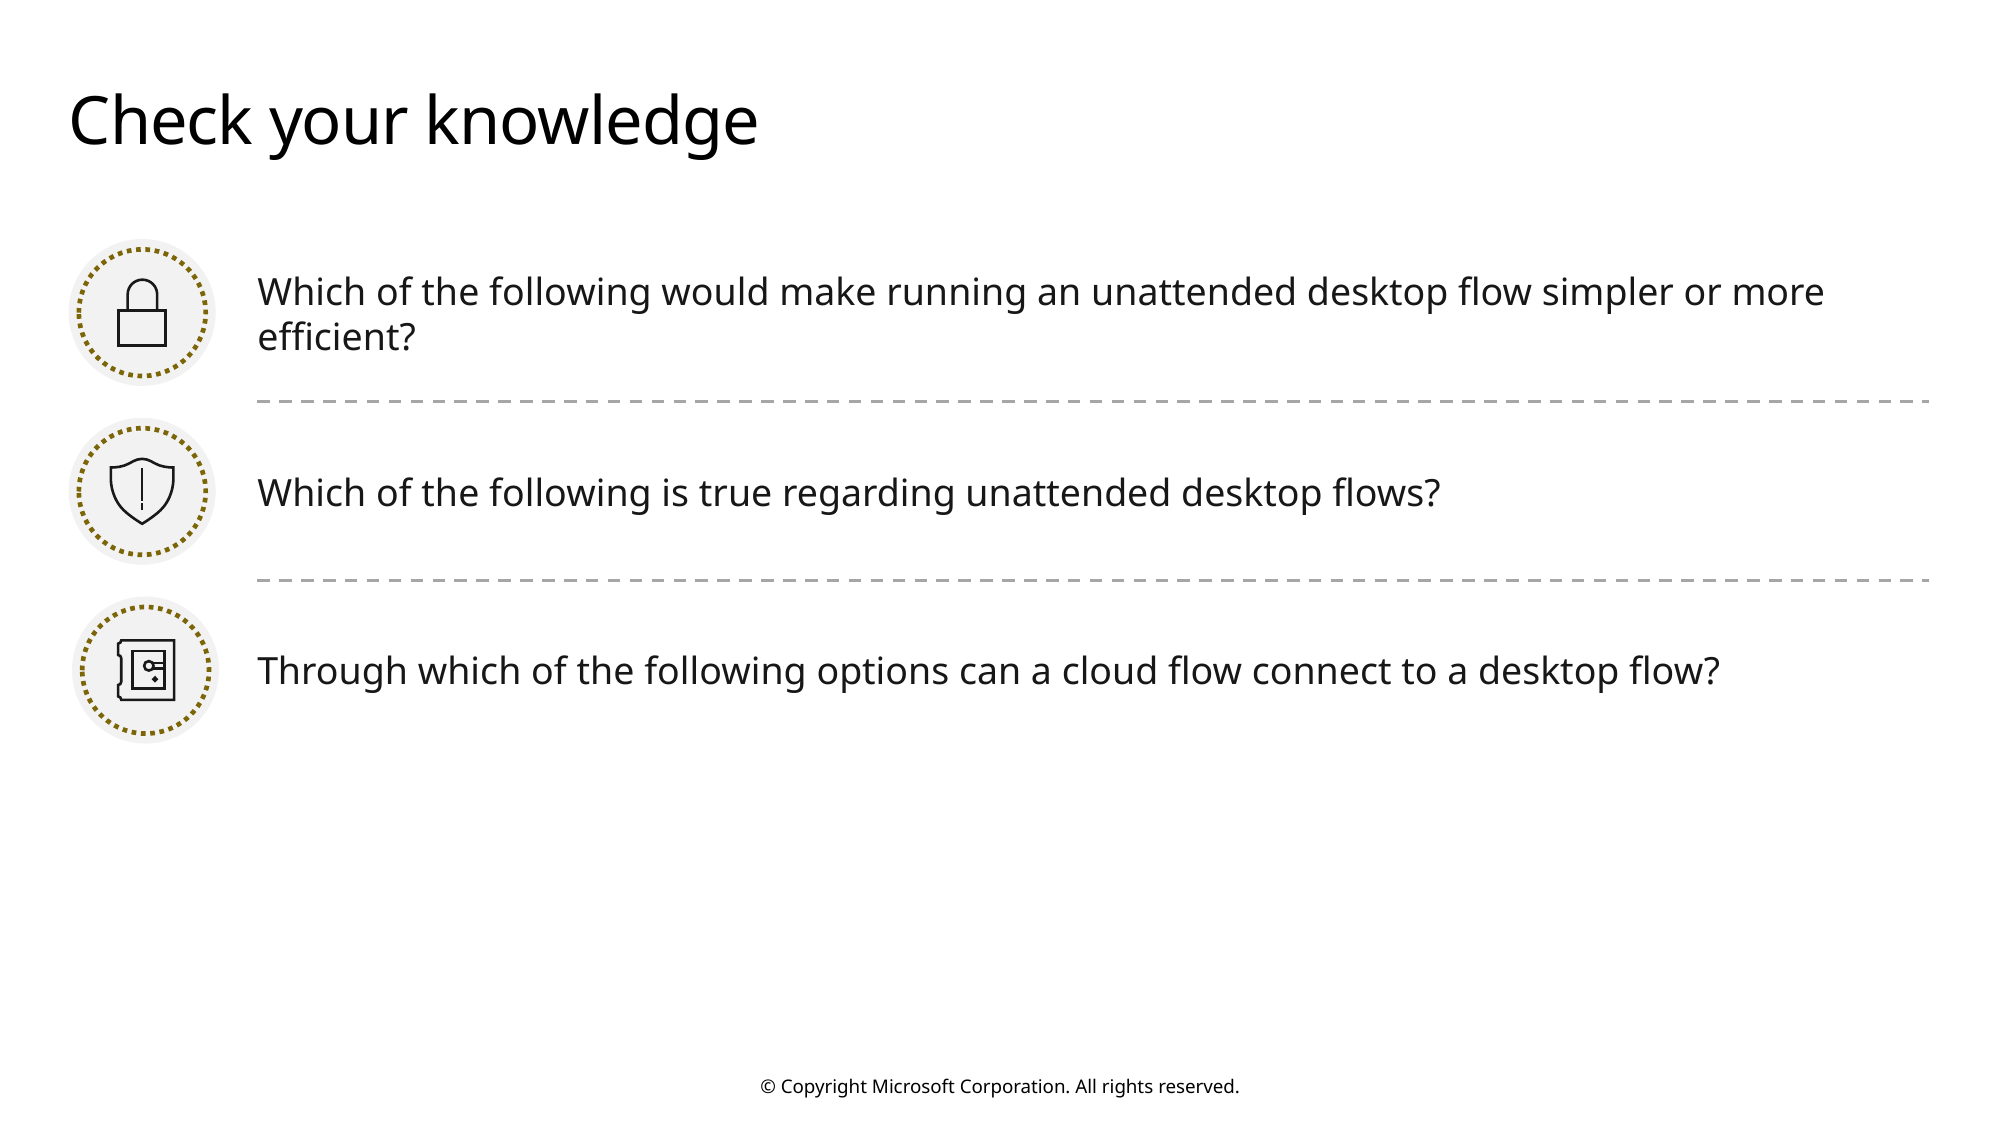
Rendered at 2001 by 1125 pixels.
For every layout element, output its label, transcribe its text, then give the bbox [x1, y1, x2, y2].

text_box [71, 596, 220, 744]
list Through which of the following options can a cloud flow connect to a desktop flow? [257, 596, 1932, 744]
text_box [68, 417, 216, 566]
list Which of the following would make running an unattended desktop flow simpler or more efficient? [257, 238, 1932, 386]
list Which of the following is true regarding unattended desktop flows? [257, 417, 1932, 565]
title Check your knowledge [68, 72, 1930, 184]
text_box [68, 238, 216, 387]
